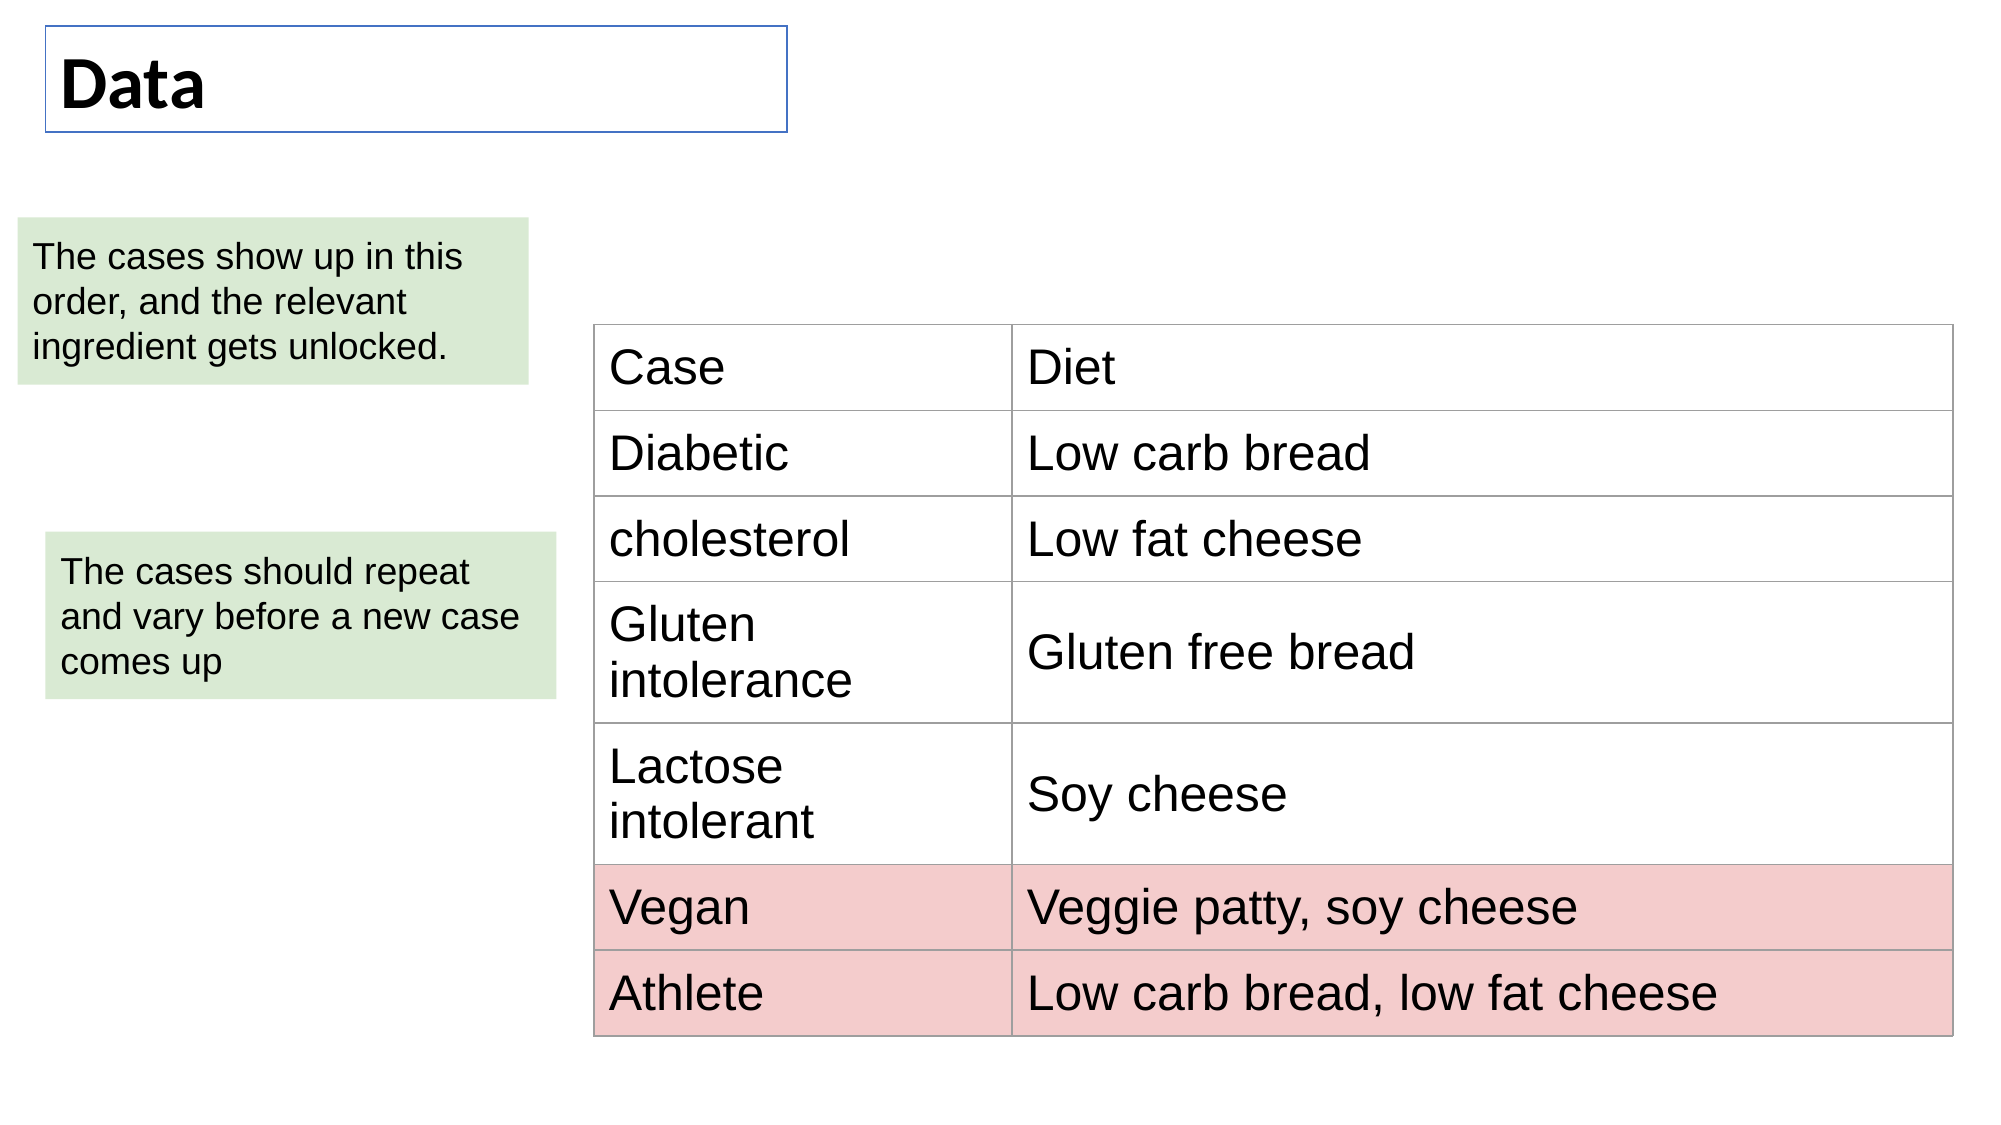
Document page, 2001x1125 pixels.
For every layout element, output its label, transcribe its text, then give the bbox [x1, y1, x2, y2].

table_cell Low fat cheese [1013, 497, 1952, 581]
table_cell cholesterol [595, 497, 1011, 581]
table_cell Soy cheese [1013, 724, 1952, 864]
text_box The cases should repeat and vary before a new case comes up [45, 531, 557, 700]
table_header Case [595, 325, 1011, 410]
text_box Data [45, 26, 788, 132]
table_cell Lactose intolerant [595, 724, 1011, 864]
table_cell Vegan [595, 865, 1011, 949]
table_cell Gluten free bread [1013, 582, 1952, 722]
table_cell Veggie patty, soy cheese [1013, 865, 1952, 949]
table_cell Low carb bread, low fat cheese [1013, 951, 1952, 1035]
table_cell Gluten intolerance [595, 582, 1011, 722]
table_cell Diabetic [595, 411, 1011, 495]
table_cell Low carb bread [1013, 411, 1952, 495]
table_cell Athlete [595, 951, 1011, 1035]
table_header Diet [1013, 325, 1952, 410]
text_box The cases show up in this order, and the relevant ingredient gets unlocked. [17, 217, 529, 385]
